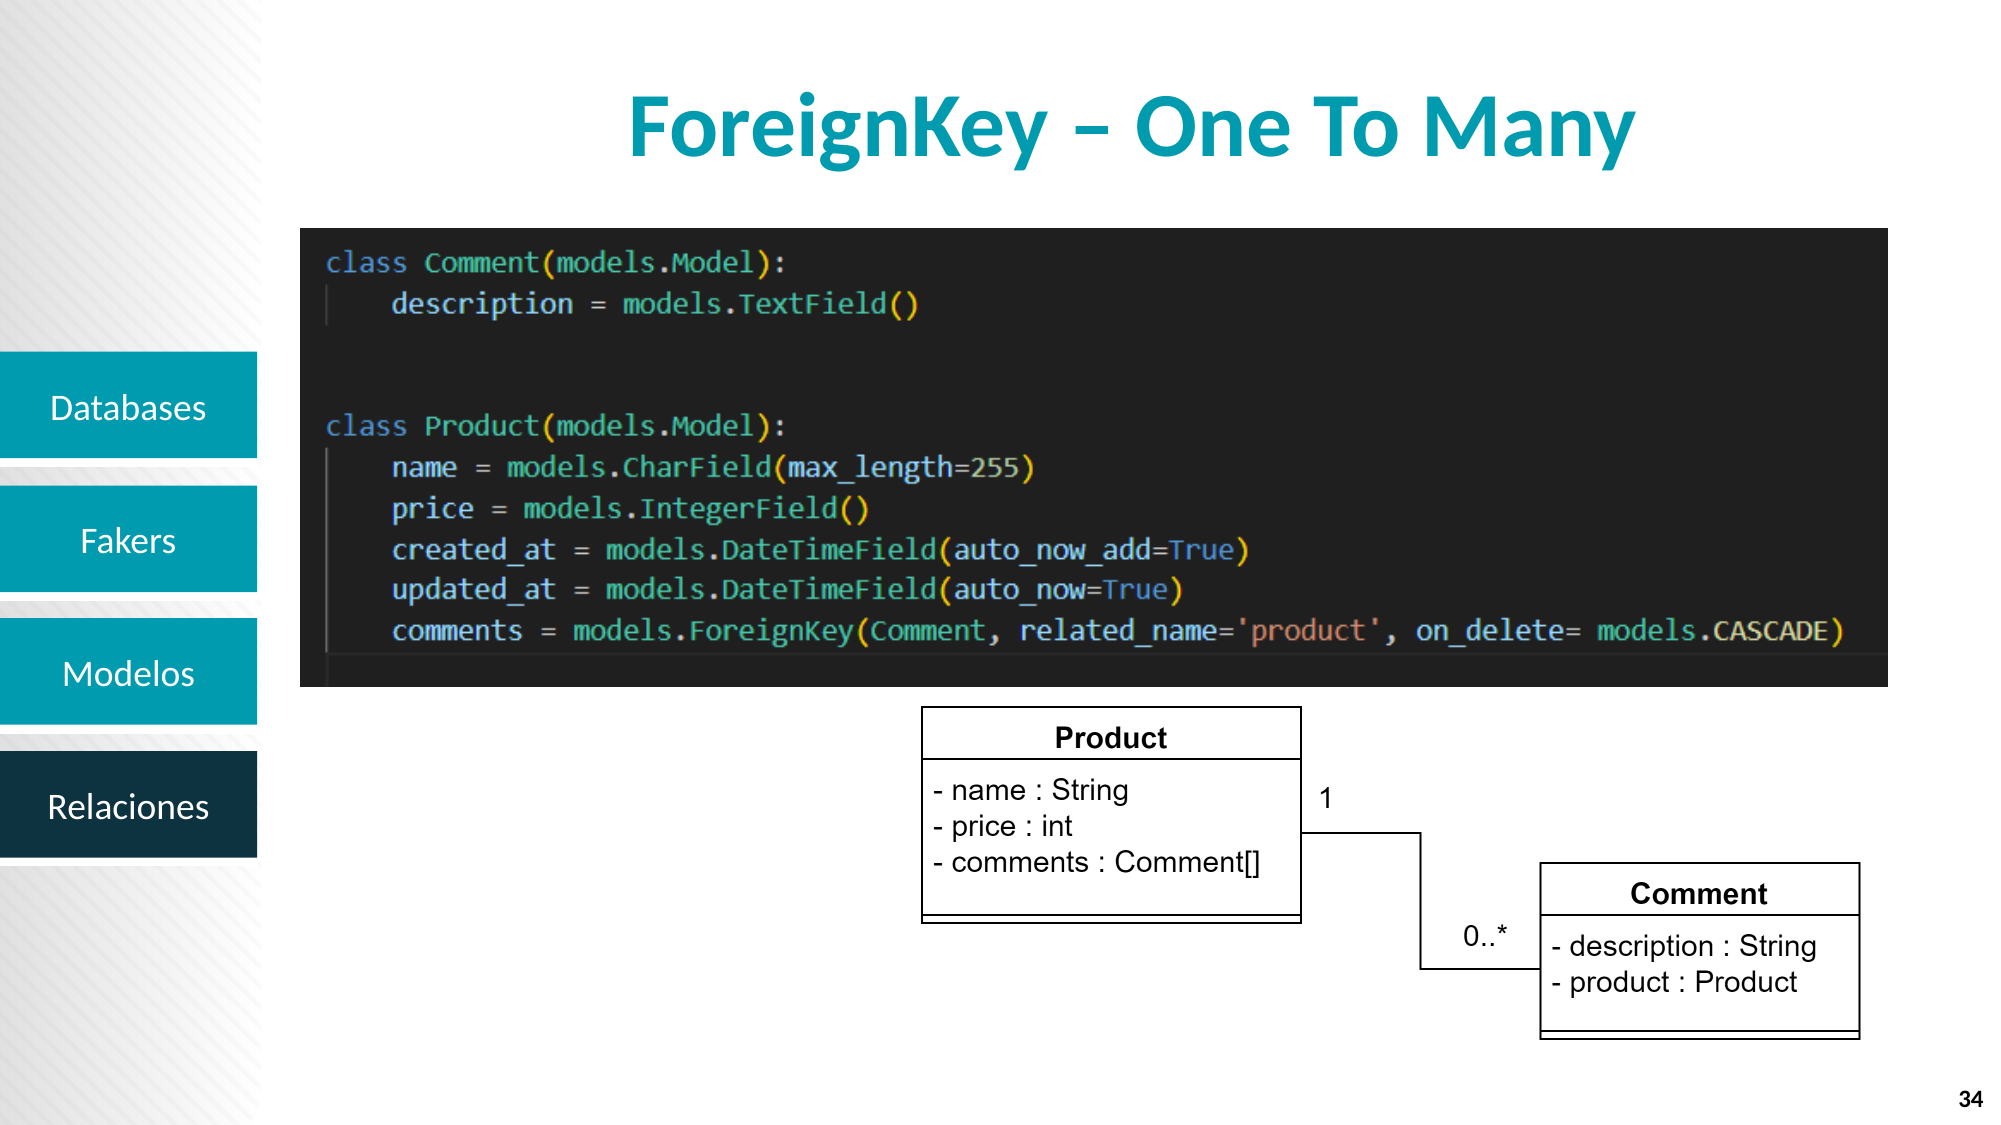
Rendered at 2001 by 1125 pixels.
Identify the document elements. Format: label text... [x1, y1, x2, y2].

slide_number 34 [1921, 1072, 2000, 1124]
title ForeignKey – One To Many [340, 36, 1927, 204]
picture [299, 228, 1888, 1060]
